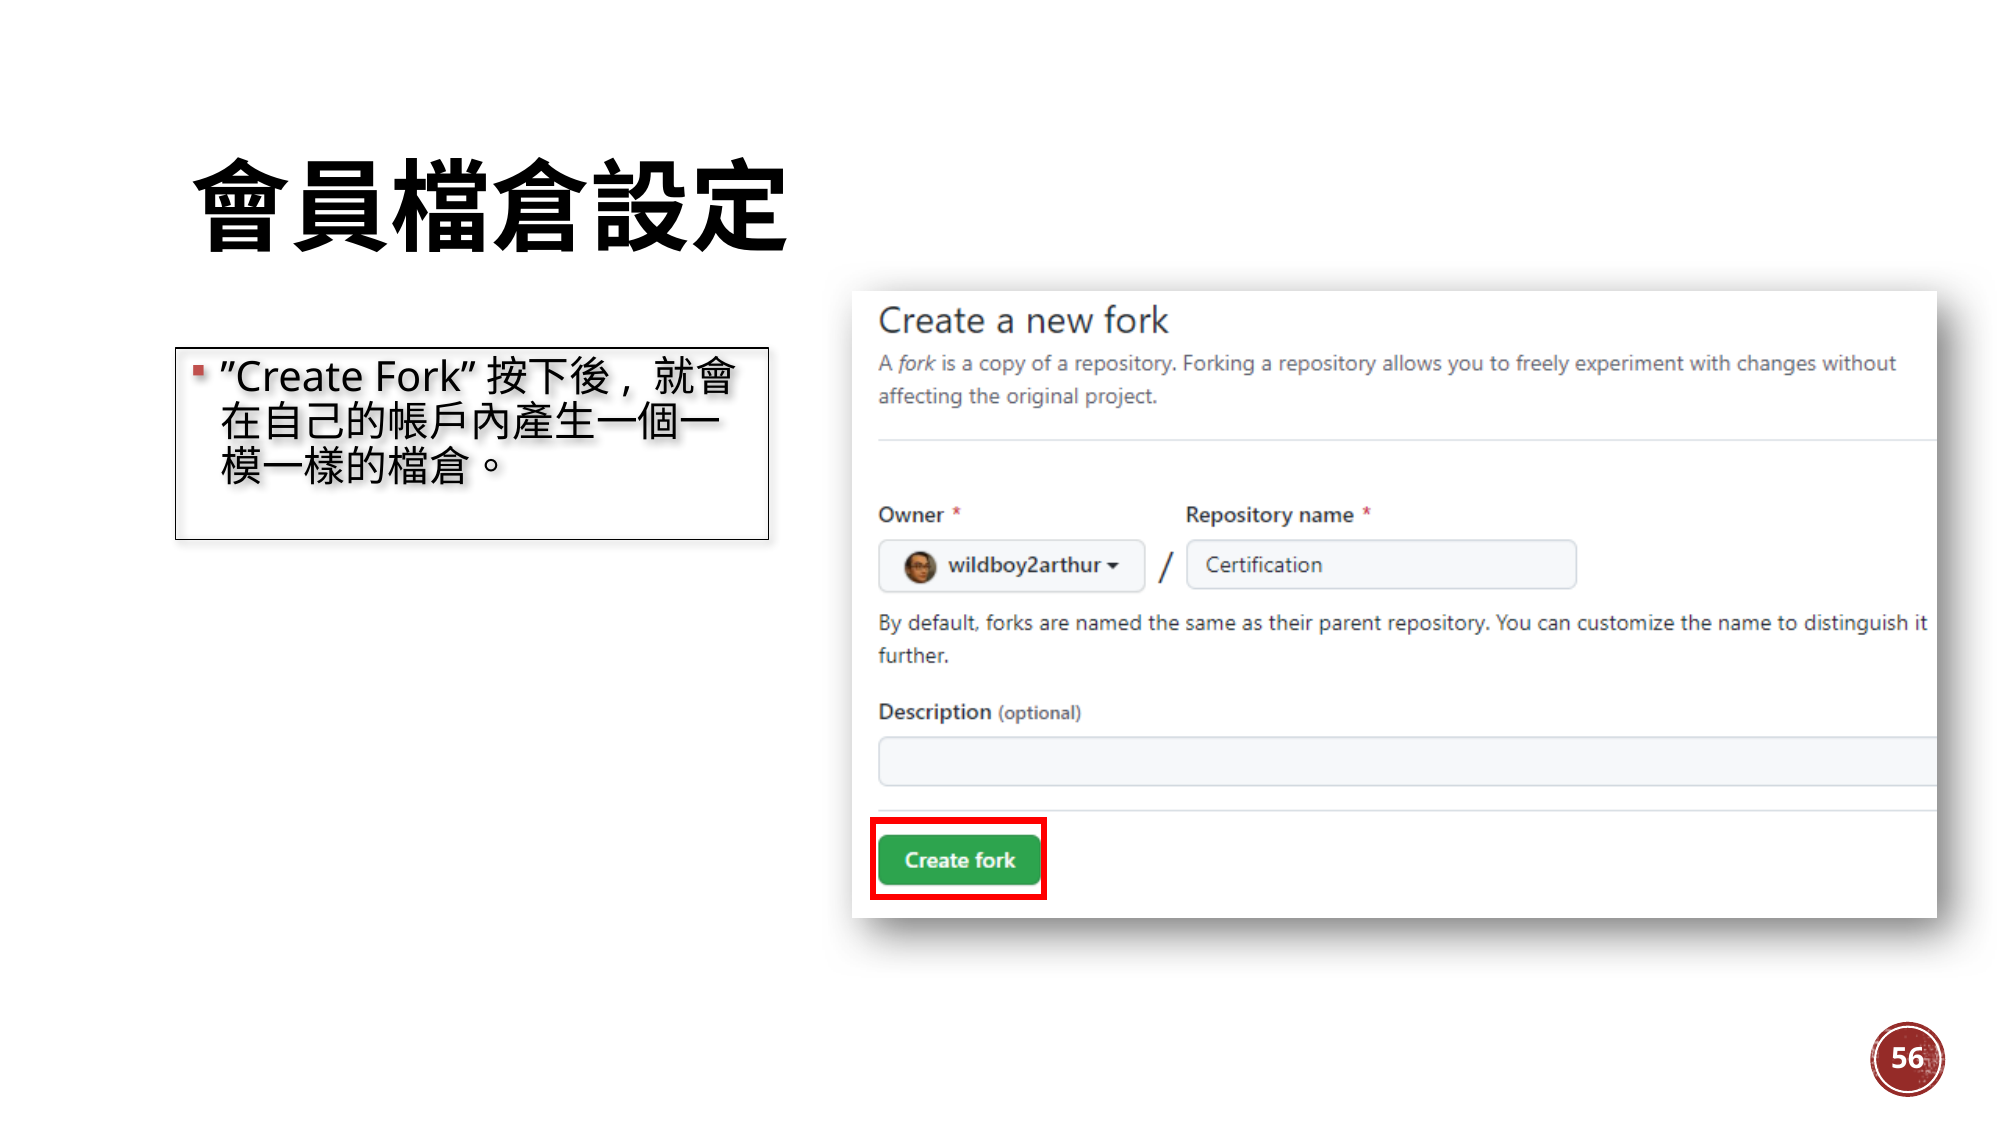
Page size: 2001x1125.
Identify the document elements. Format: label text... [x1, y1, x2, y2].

picture [852, 290, 1937, 918]
list ”Create Fork”按下後, 就會在自己的帳戶內產生一個一模一樣的檔倉。 [175, 348, 769, 540]
slide_number 55 [1855, 1028, 1961, 1089]
title 會員檔倉設定 [175, 79, 853, 344]
